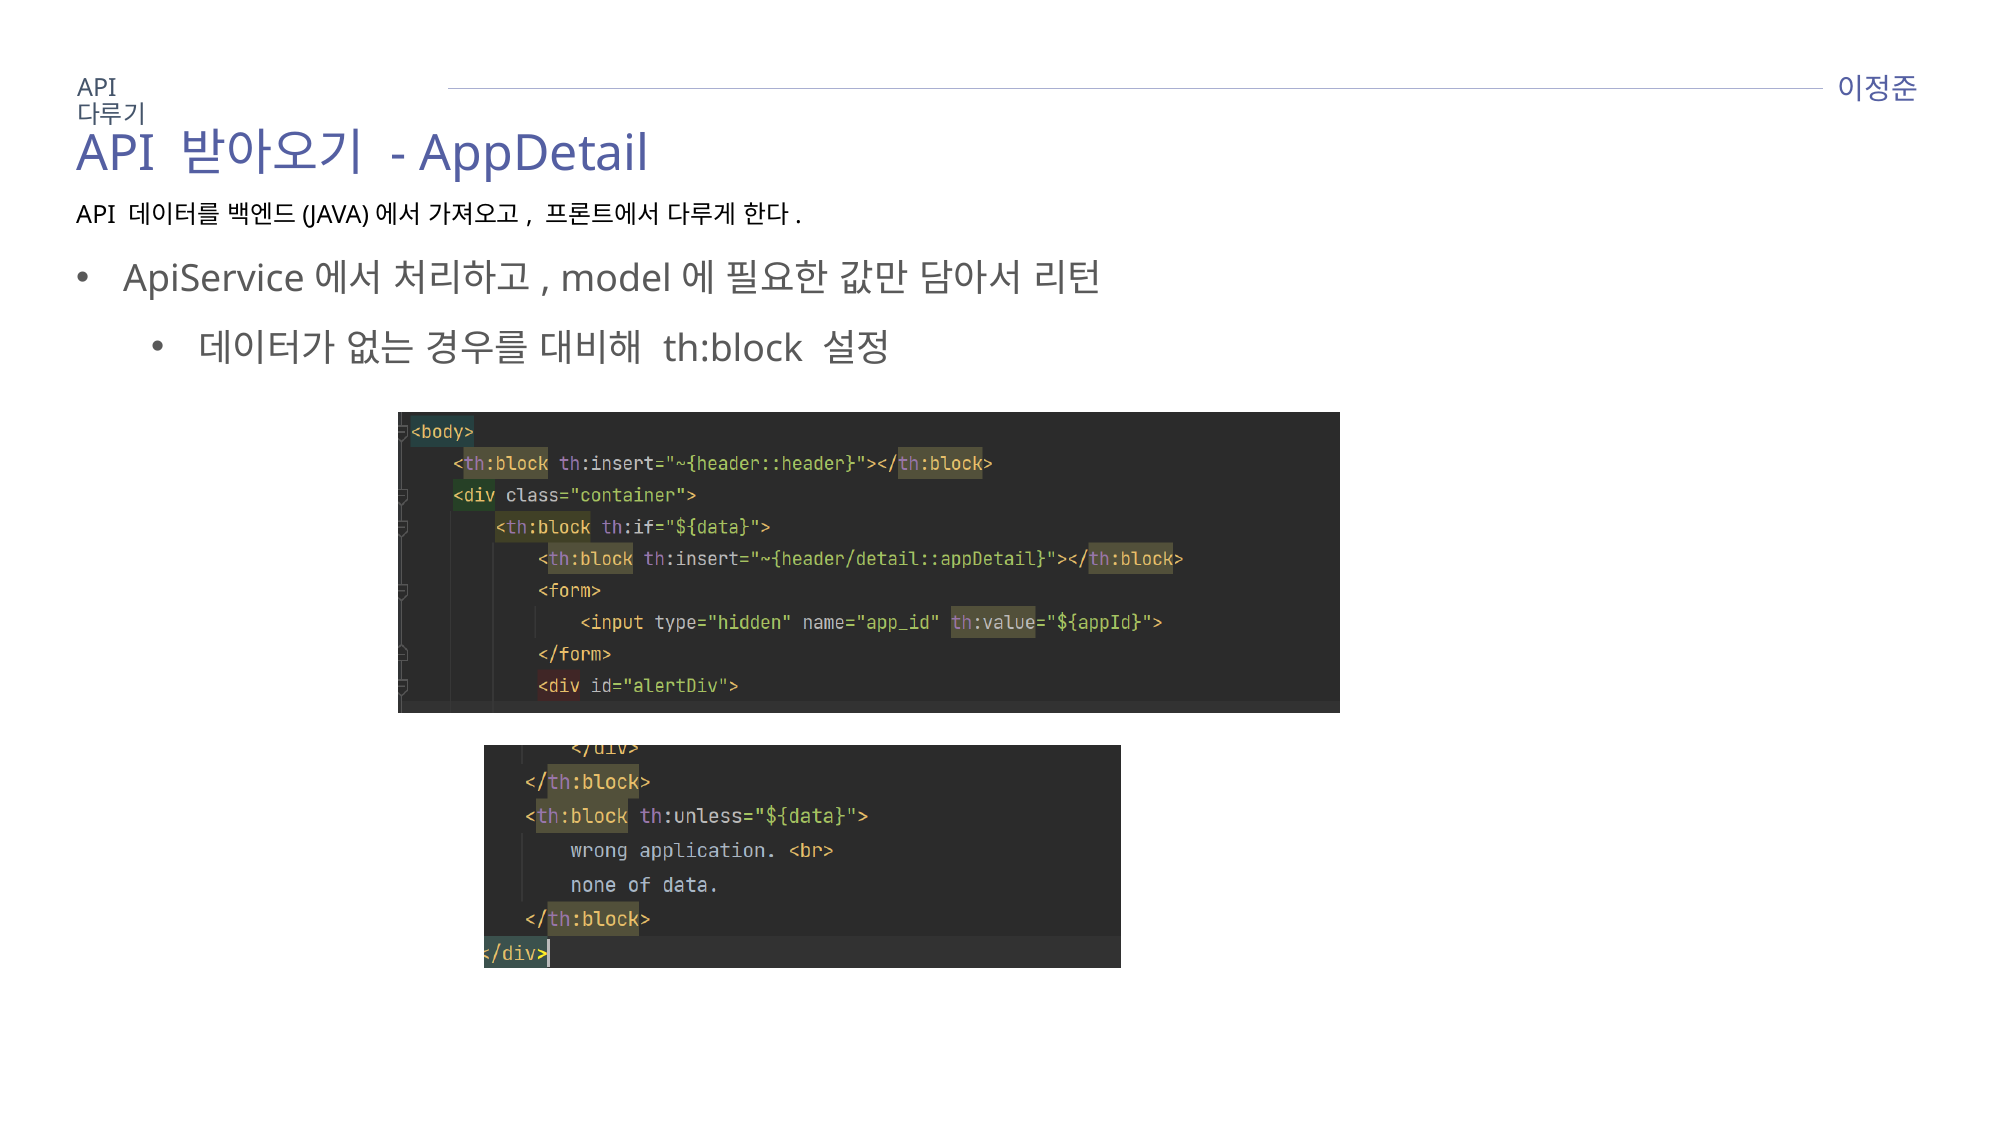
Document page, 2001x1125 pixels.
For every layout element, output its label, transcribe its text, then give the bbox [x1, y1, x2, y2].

text_box ApiService에서 처리하고, model에 필요한 값만 담아서 리턴 데이터가 없는 경우를 대비해 th:block 설정 [61, 246, 1170, 376]
list API 다루기 [62, 67, 213, 113]
picture [484, 745, 1121, 969]
list 이정준 [1822, 67, 1990, 113]
picture [398, 412, 1340, 713]
list API 데이터를 백엔드(JAVA)에서 가져오고, 프론트에서 다루게 한다. [61, 194, 1264, 240]
list API 받아오기 - AppDetail [61, 120, 803, 190]
